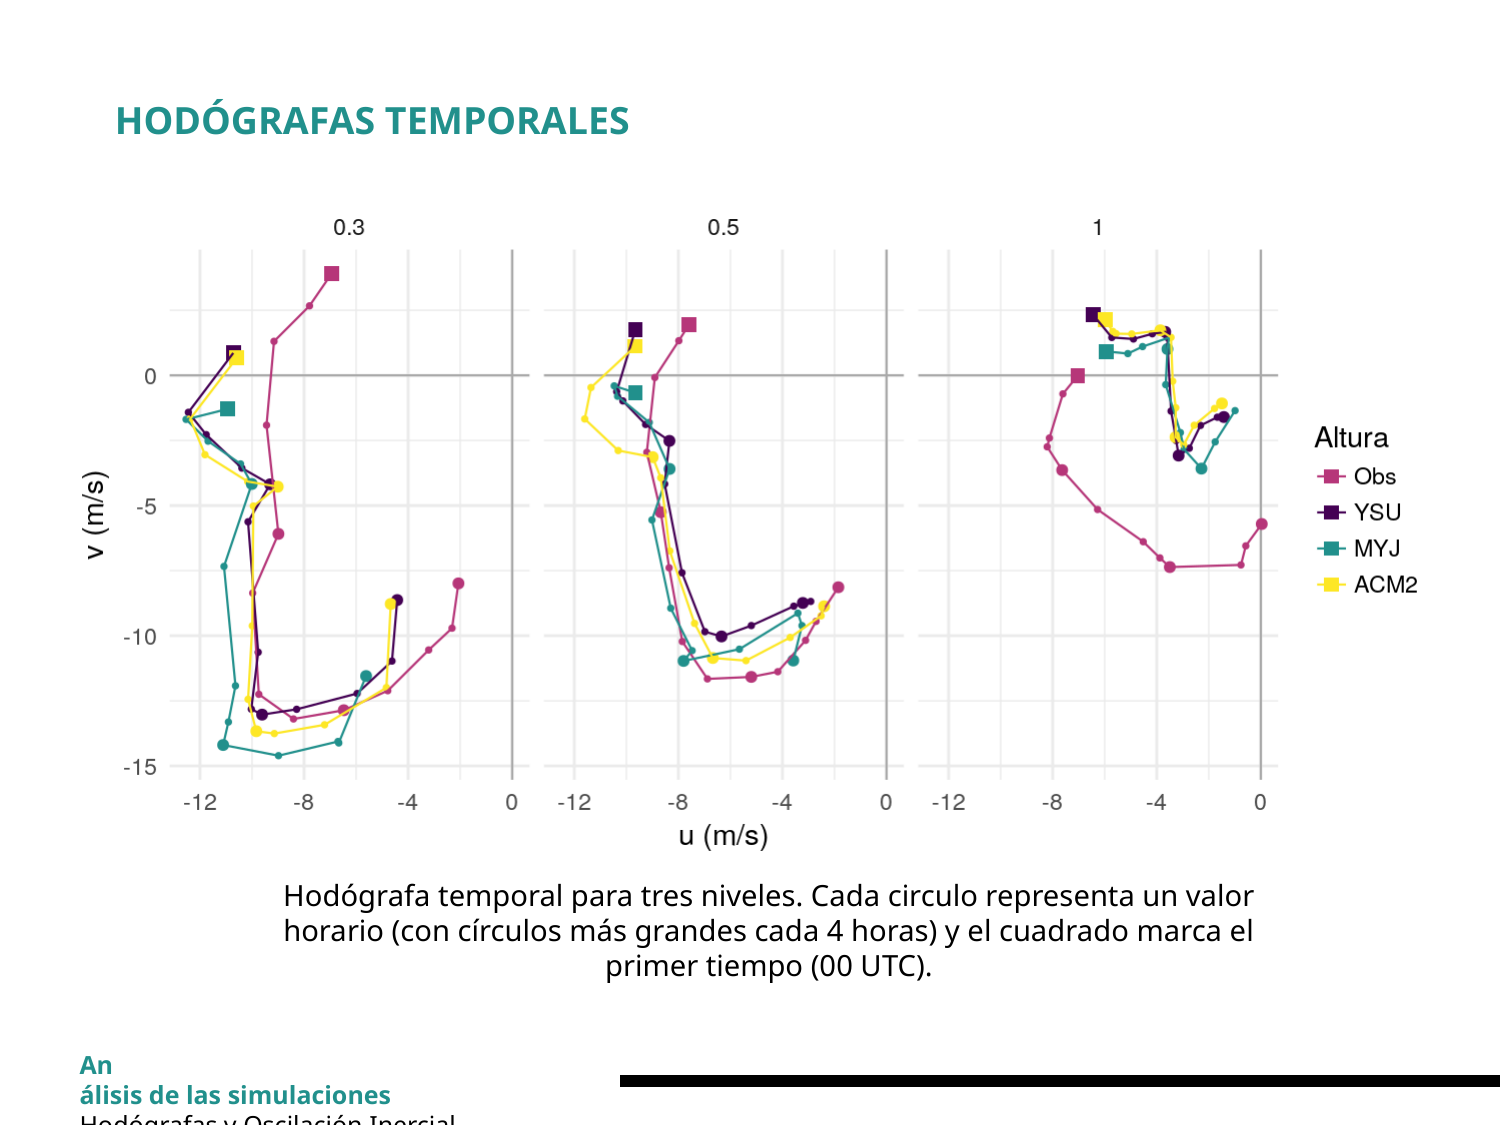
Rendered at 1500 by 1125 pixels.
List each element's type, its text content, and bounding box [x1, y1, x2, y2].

text_box An álisis de las simulaciones Hodógrafas y Oscilación Inercial [64, 1041, 585, 1125]
picture [82, 219, 1418, 852]
text_box HODÓGRAFAS TEMPORALES [100, 89, 1400, 150]
text_box Hodógrafa temporal para tres niveles. Cada circulo representa un valor horario (con círculos más grandes cada 4 horas) y el cuadrado marca el primer tiempo (00 UTC). [225, 869, 1313, 990]
